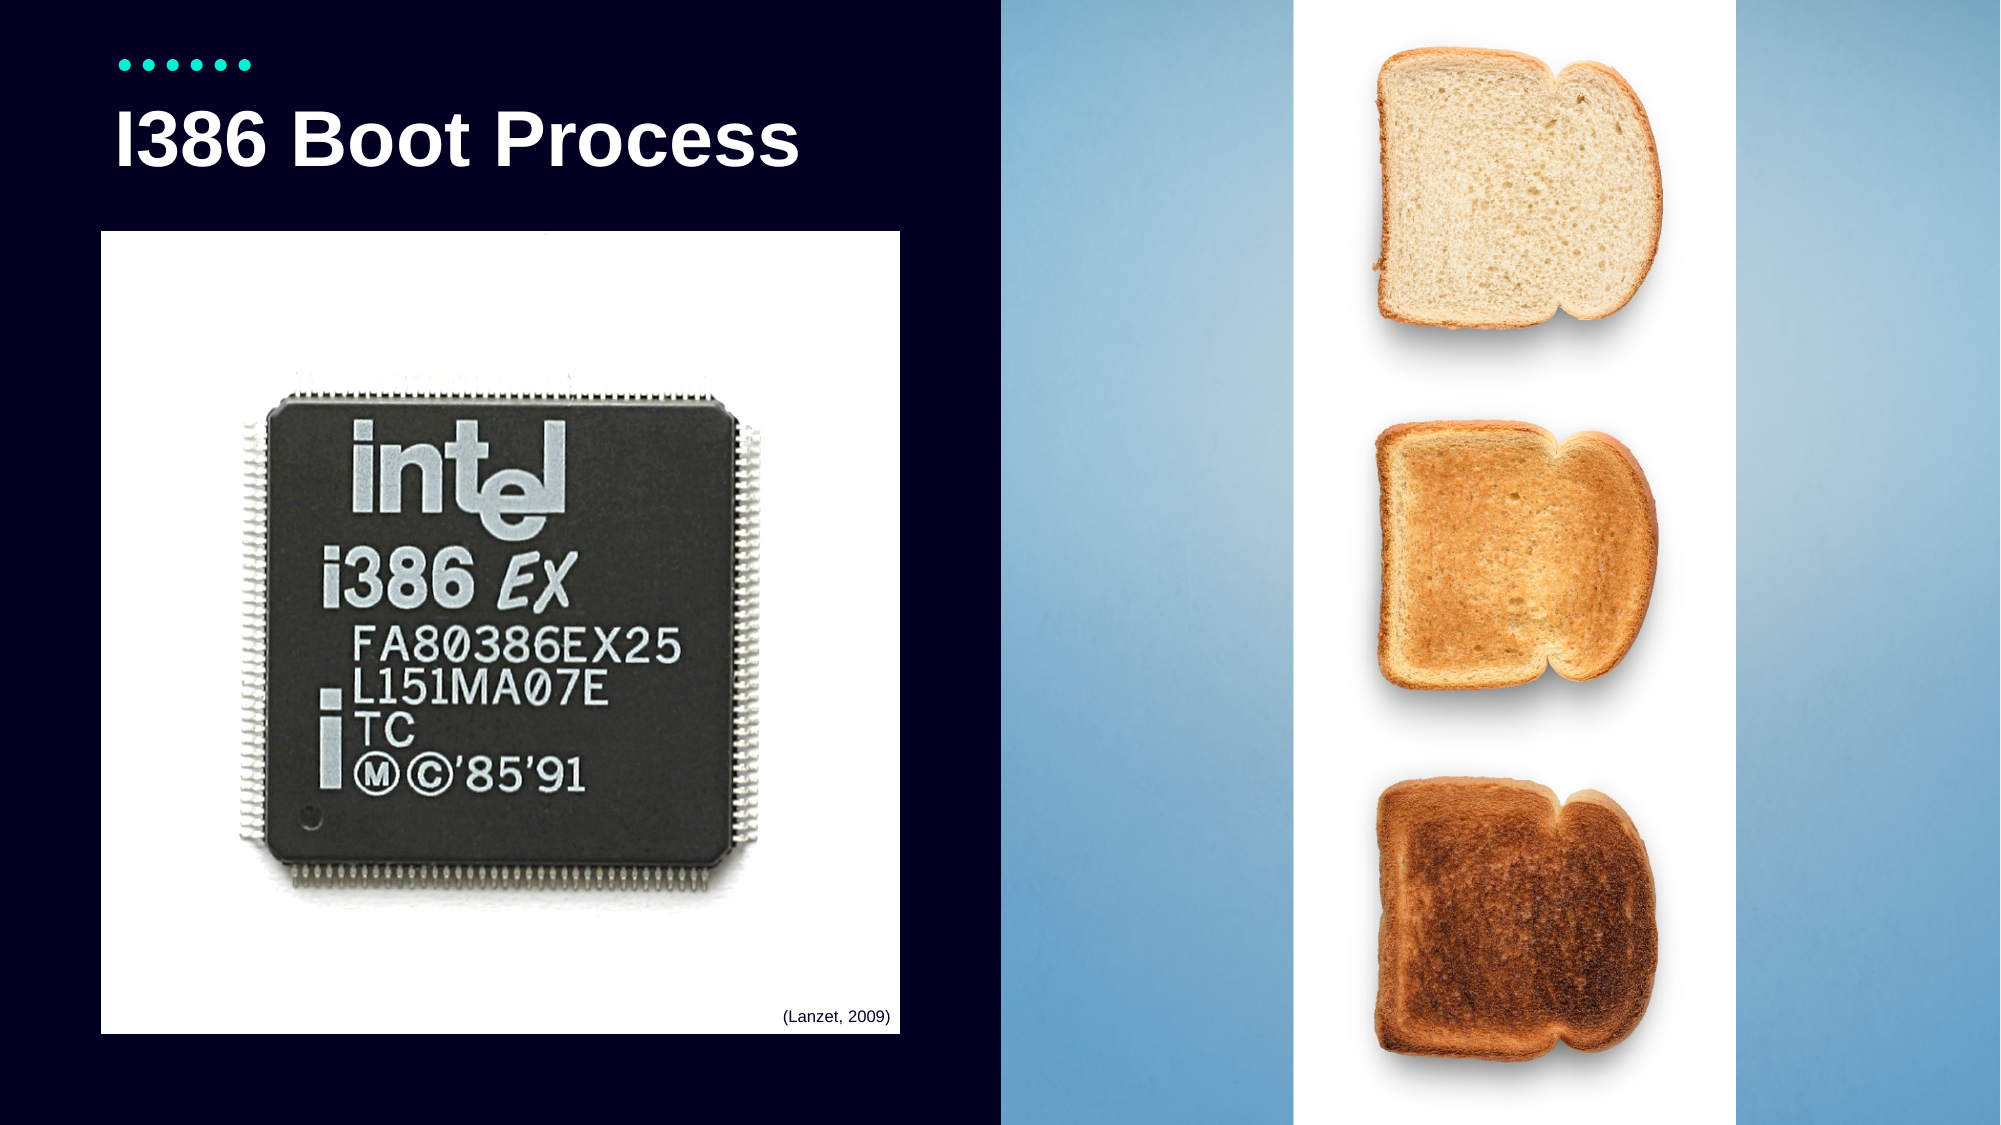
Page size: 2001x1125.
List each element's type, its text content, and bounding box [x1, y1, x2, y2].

title I386 Boot Process [99, 91, 899, 193]
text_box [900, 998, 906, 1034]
picture [951, 0, 2001, 1125]
picture [101, 231, 900, 1034]
